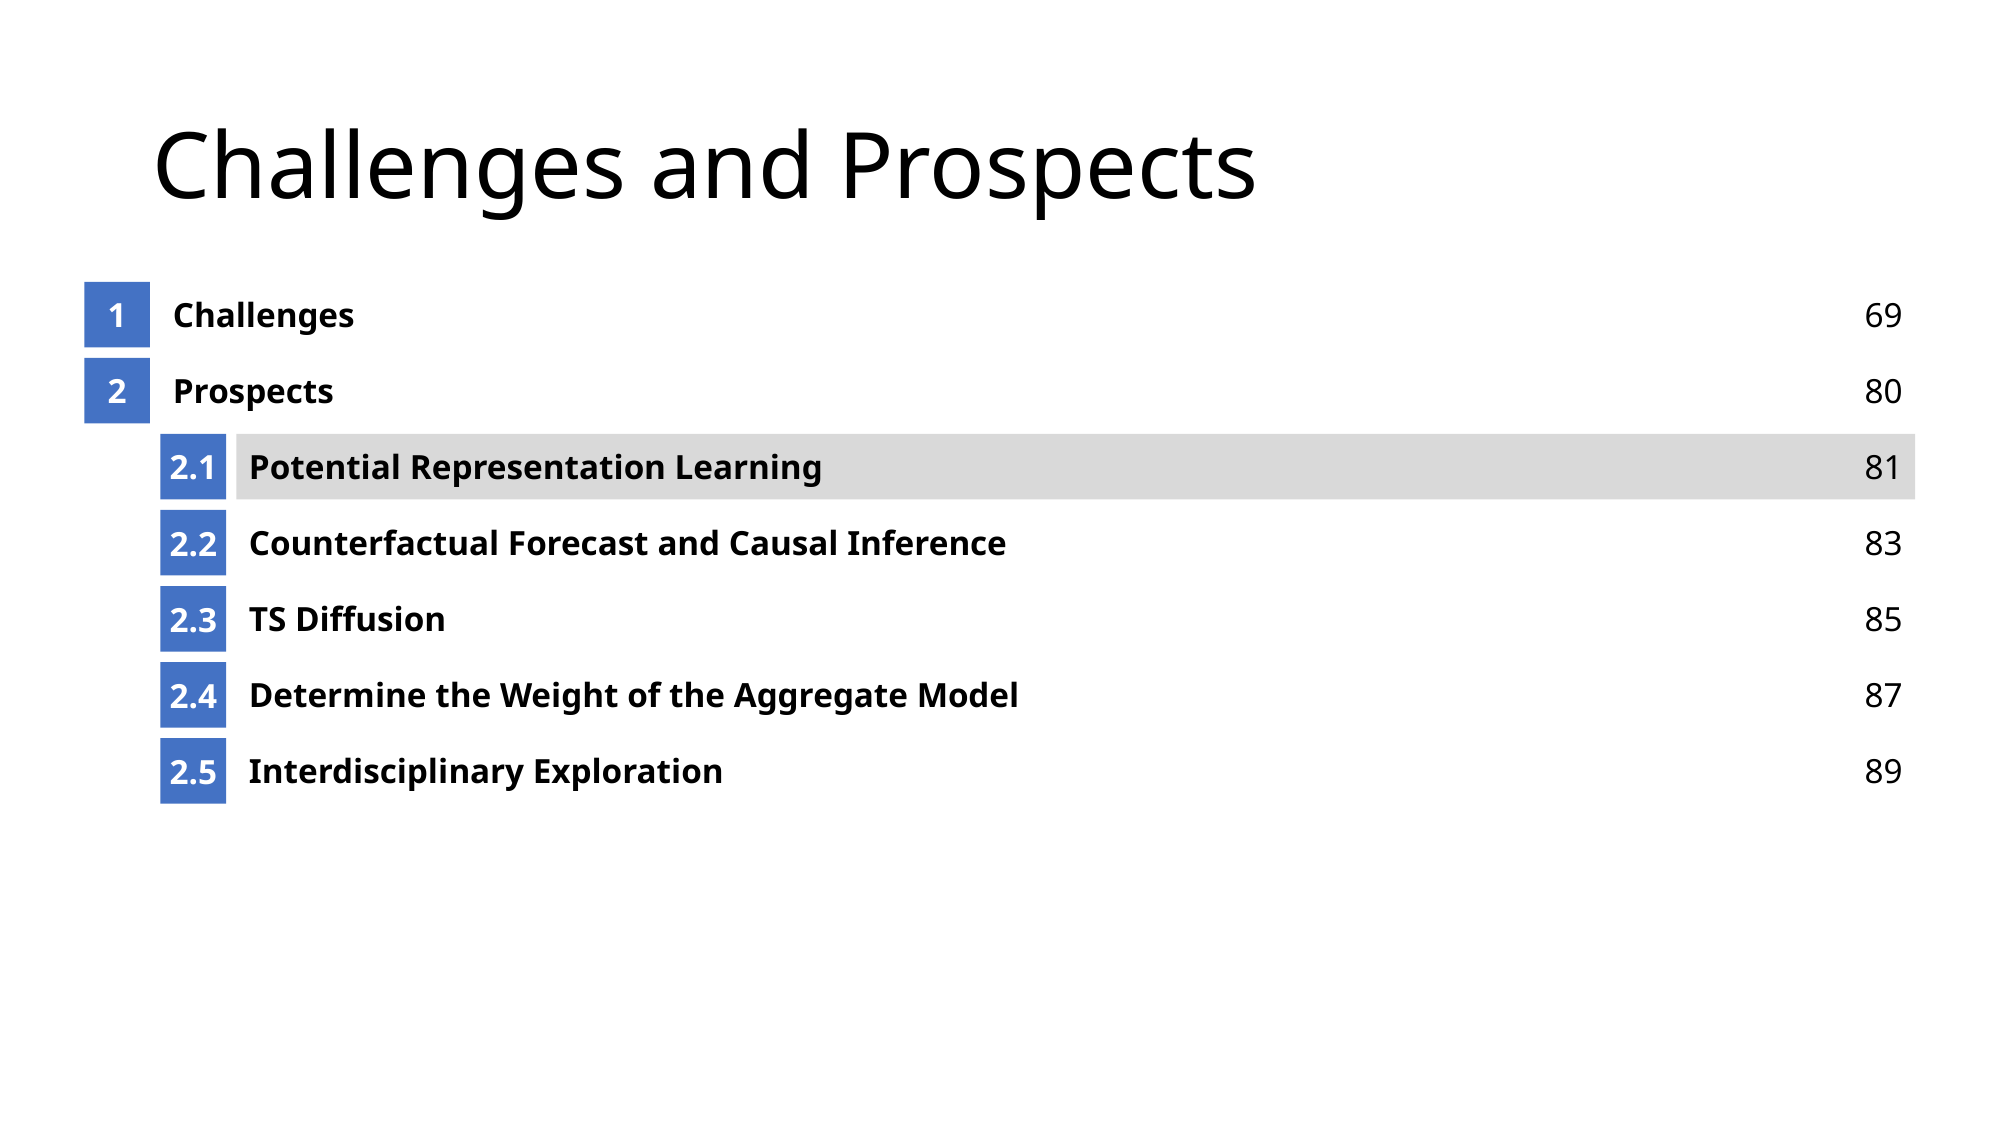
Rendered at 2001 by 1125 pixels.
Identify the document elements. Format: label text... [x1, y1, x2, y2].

text_box 87 [1884, 661, 1904, 729]
title Challenges and Prospects [137, 59, 1863, 278]
text_box 2.4 [159, 661, 227, 729]
text_box 83 [1884, 509, 1904, 577]
text_box Prospects [159, 357, 1014, 424]
text_box 85 [1884, 585, 1904, 653]
text_box [1904, 433, 1916, 500]
text_box 2.2 [159, 509, 227, 577]
text_box [1014, 433, 1884, 500]
text_box 80 [1884, 357, 1904, 424]
text_box 2.3 [159, 585, 227, 653]
text_box 2 [83, 357, 151, 424]
text_box 81 [1884, 433, 1904, 500]
text_box Interdisciplinary Exploration [235, 737, 1014, 805]
text_box 2.5 [159, 737, 227, 805]
text_box 69 [1884, 281, 1904, 348]
text_box TS Diffusion [235, 585, 1014, 653]
text_box Potential Representation Learning [235, 433, 1014, 500]
text_box Counterfactual Forecast and Causal Inference [235, 509, 1014, 577]
text_box Determine the Weight of the Aggregate Model [235, 661, 1014, 729]
text_box 2.1 [159, 433, 227, 500]
text_box 89 [1884, 737, 1904, 805]
text_box 1 [83, 281, 151, 348]
text_box Challenges [159, 281, 1014, 348]
